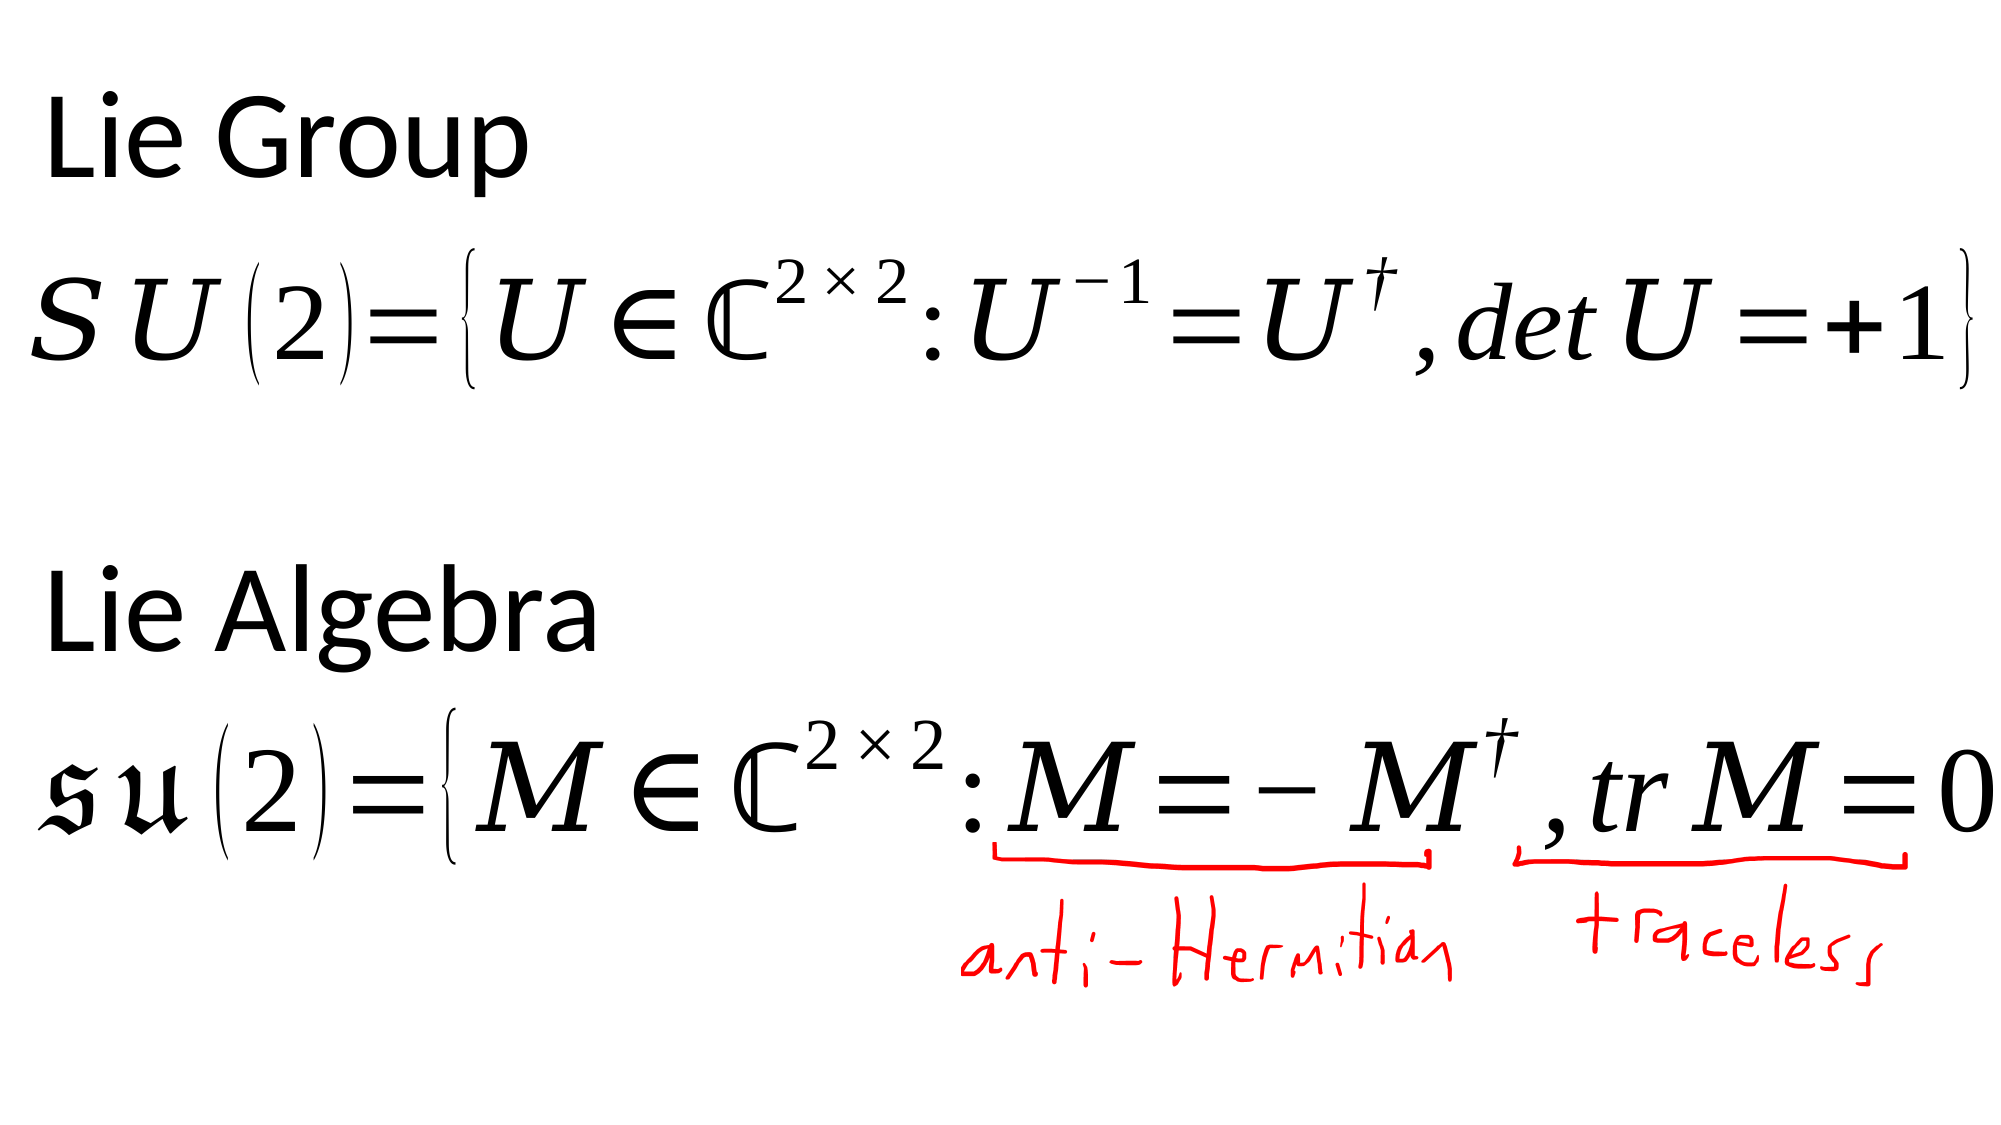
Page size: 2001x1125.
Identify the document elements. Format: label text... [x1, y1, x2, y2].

picture [961, 870, 1916, 997]
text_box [28, 519, 2000, 870]
text_box Lie Group [28, 45, 563, 211]
